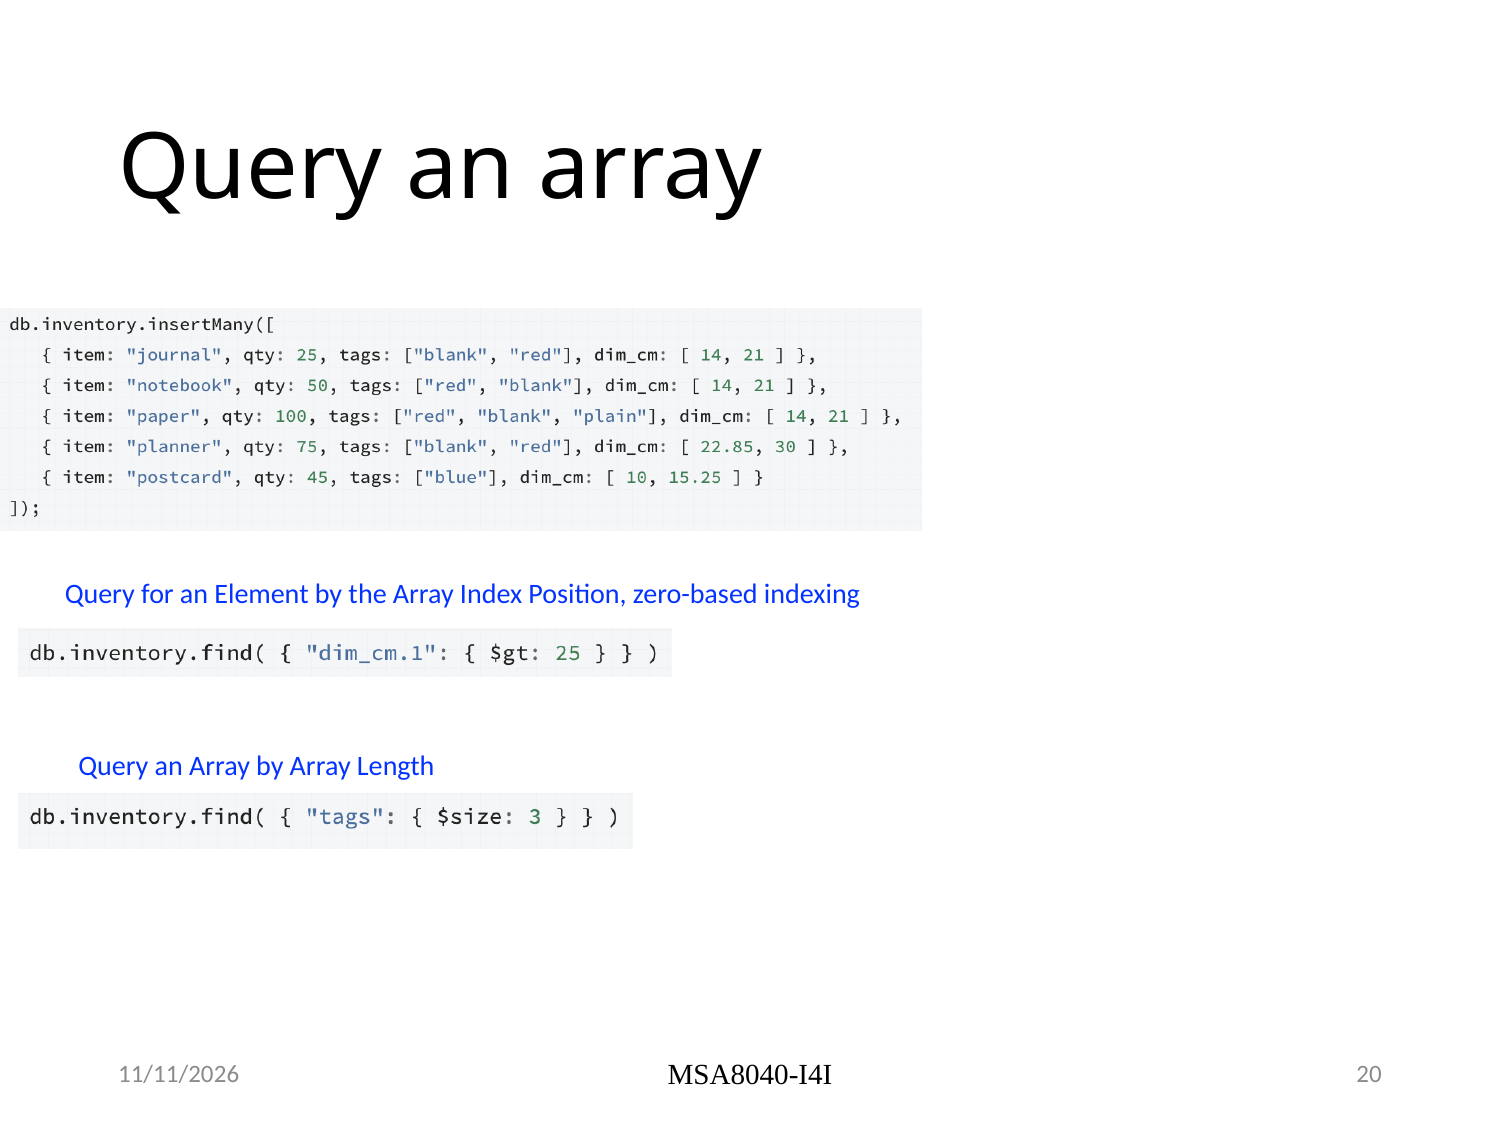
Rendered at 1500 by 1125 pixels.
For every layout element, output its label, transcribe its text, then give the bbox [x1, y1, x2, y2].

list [0, 308, 922, 531]
picture [18, 628, 672, 677]
text_box Query an Array by Array Length [63, 739, 450, 789]
slide_number 20 [1059, 1042, 1397, 1103]
picture [18, 793, 633, 849]
footer MSA8040-I4I [496, 1042, 1004, 1103]
title Query an array [103, 59, 1397, 278]
text_box Query for an Element by the Array Index Position, zero-based indexing [50, 568, 877, 617]
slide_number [103, 1042, 441, 1103]
